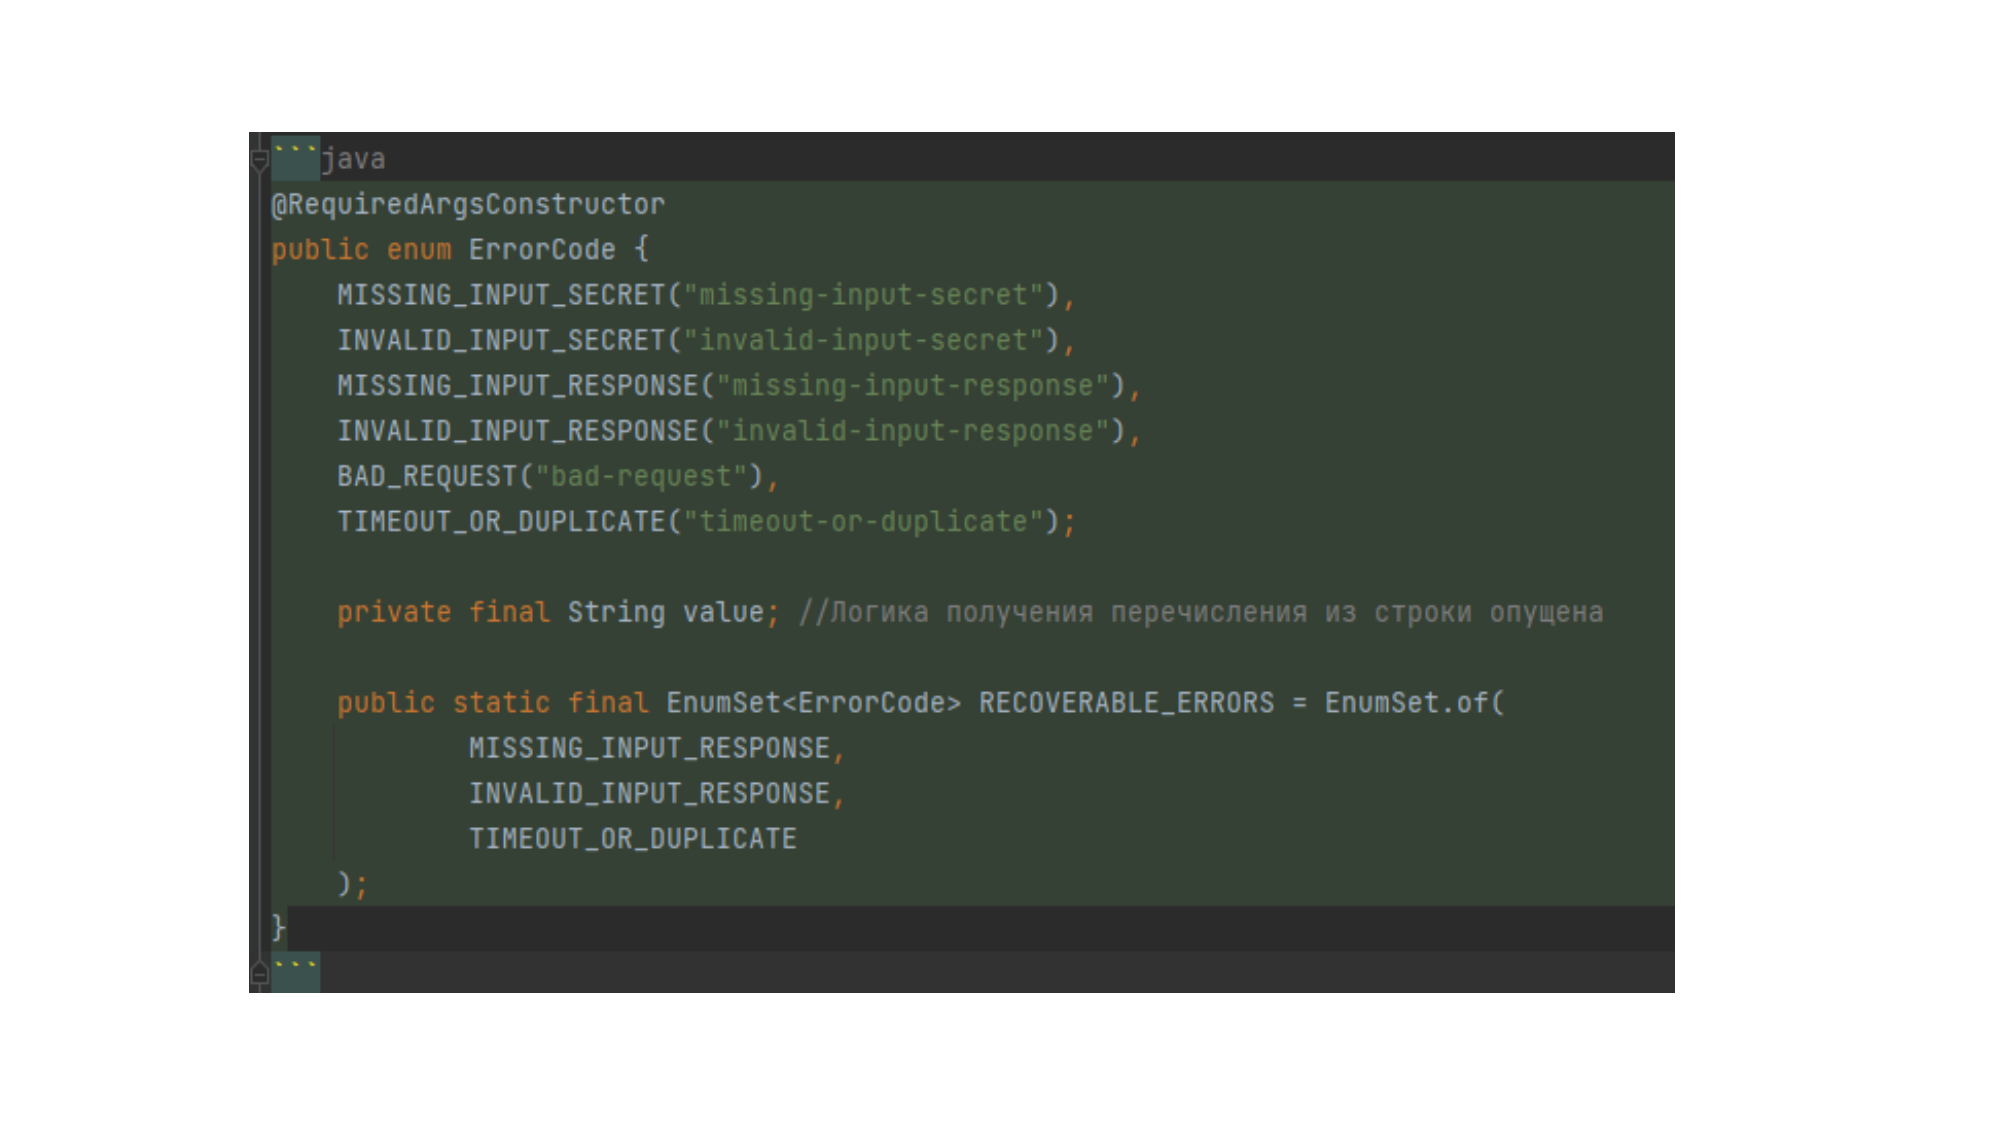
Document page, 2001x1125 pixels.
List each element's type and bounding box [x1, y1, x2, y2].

picture [249, 132, 1675, 993]
